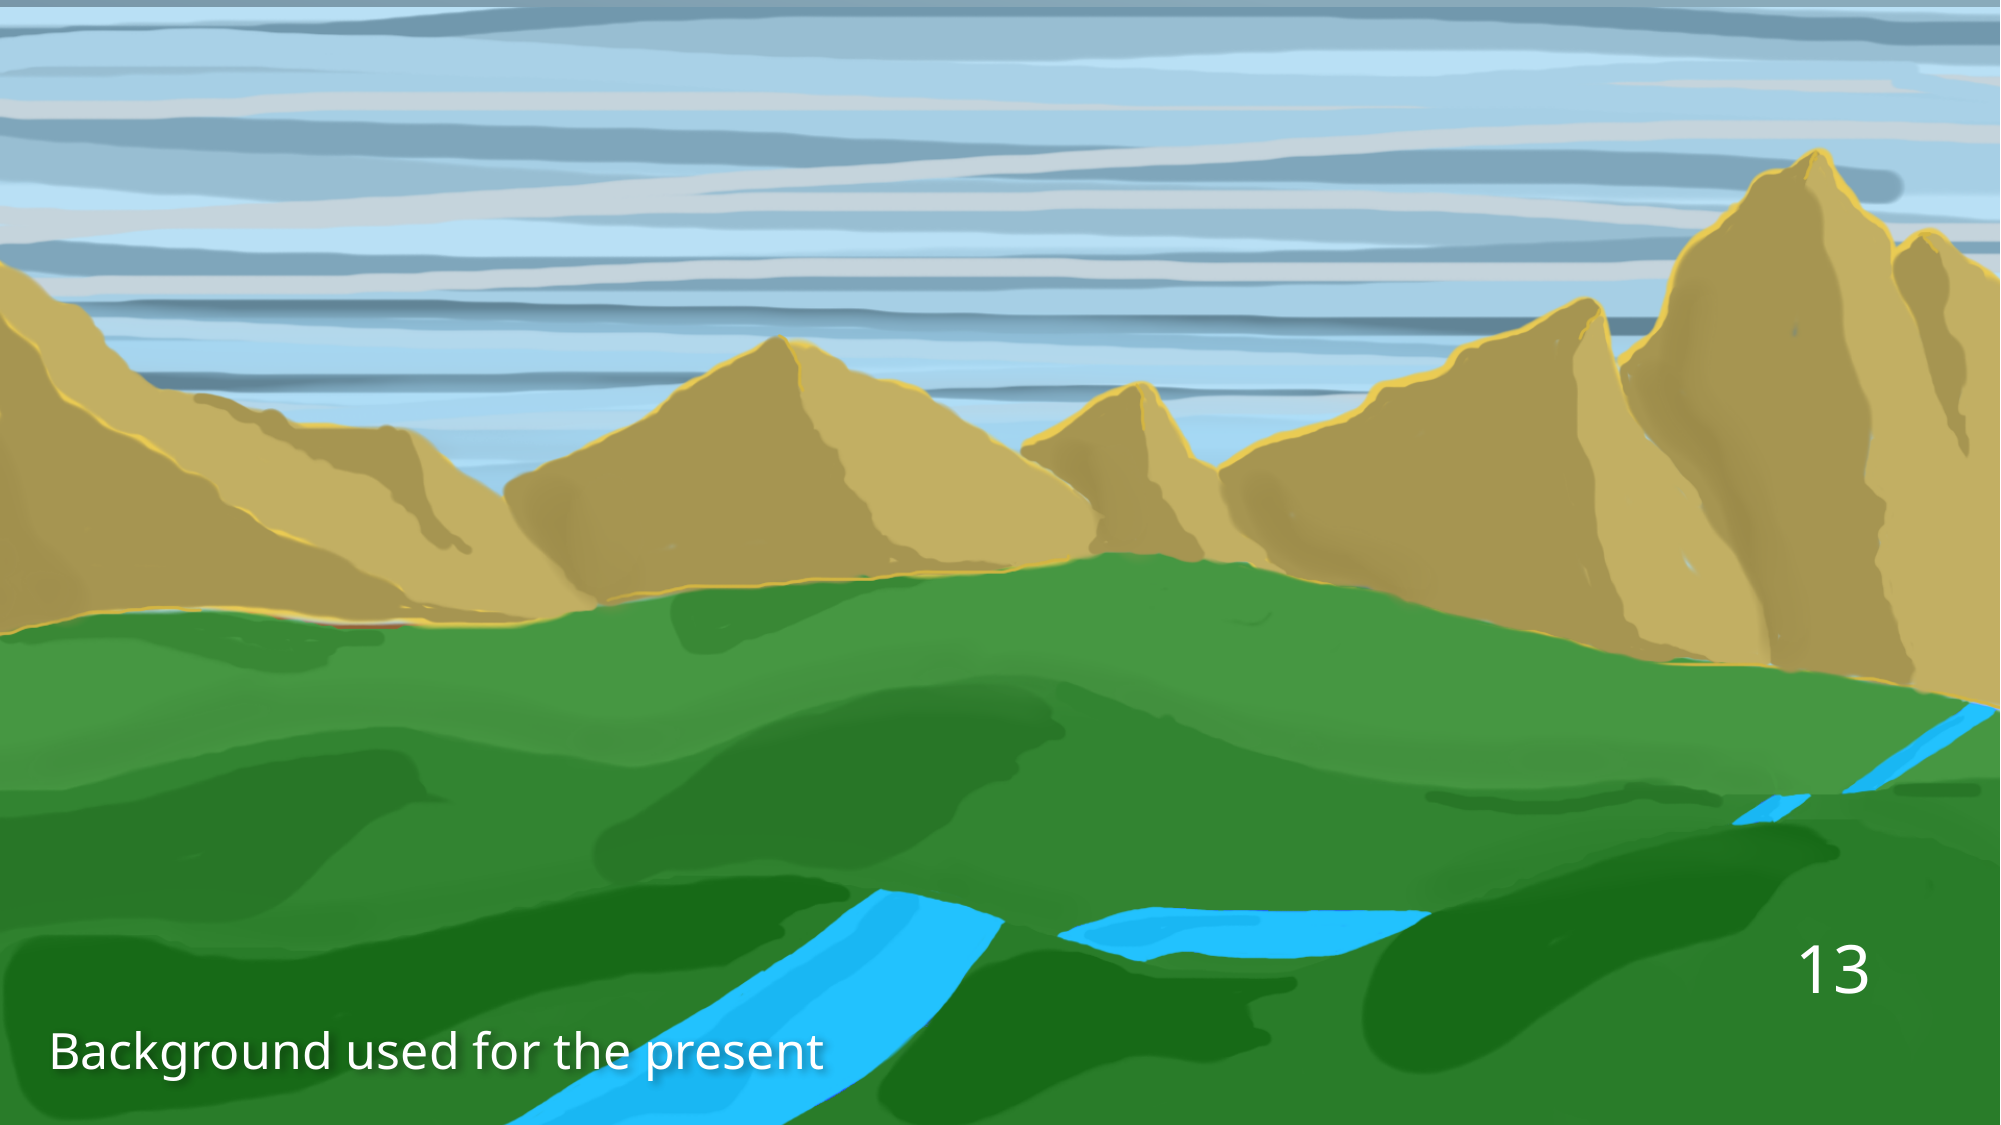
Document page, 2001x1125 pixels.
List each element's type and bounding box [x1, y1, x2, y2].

list [0, 7, 2000, 1125]
